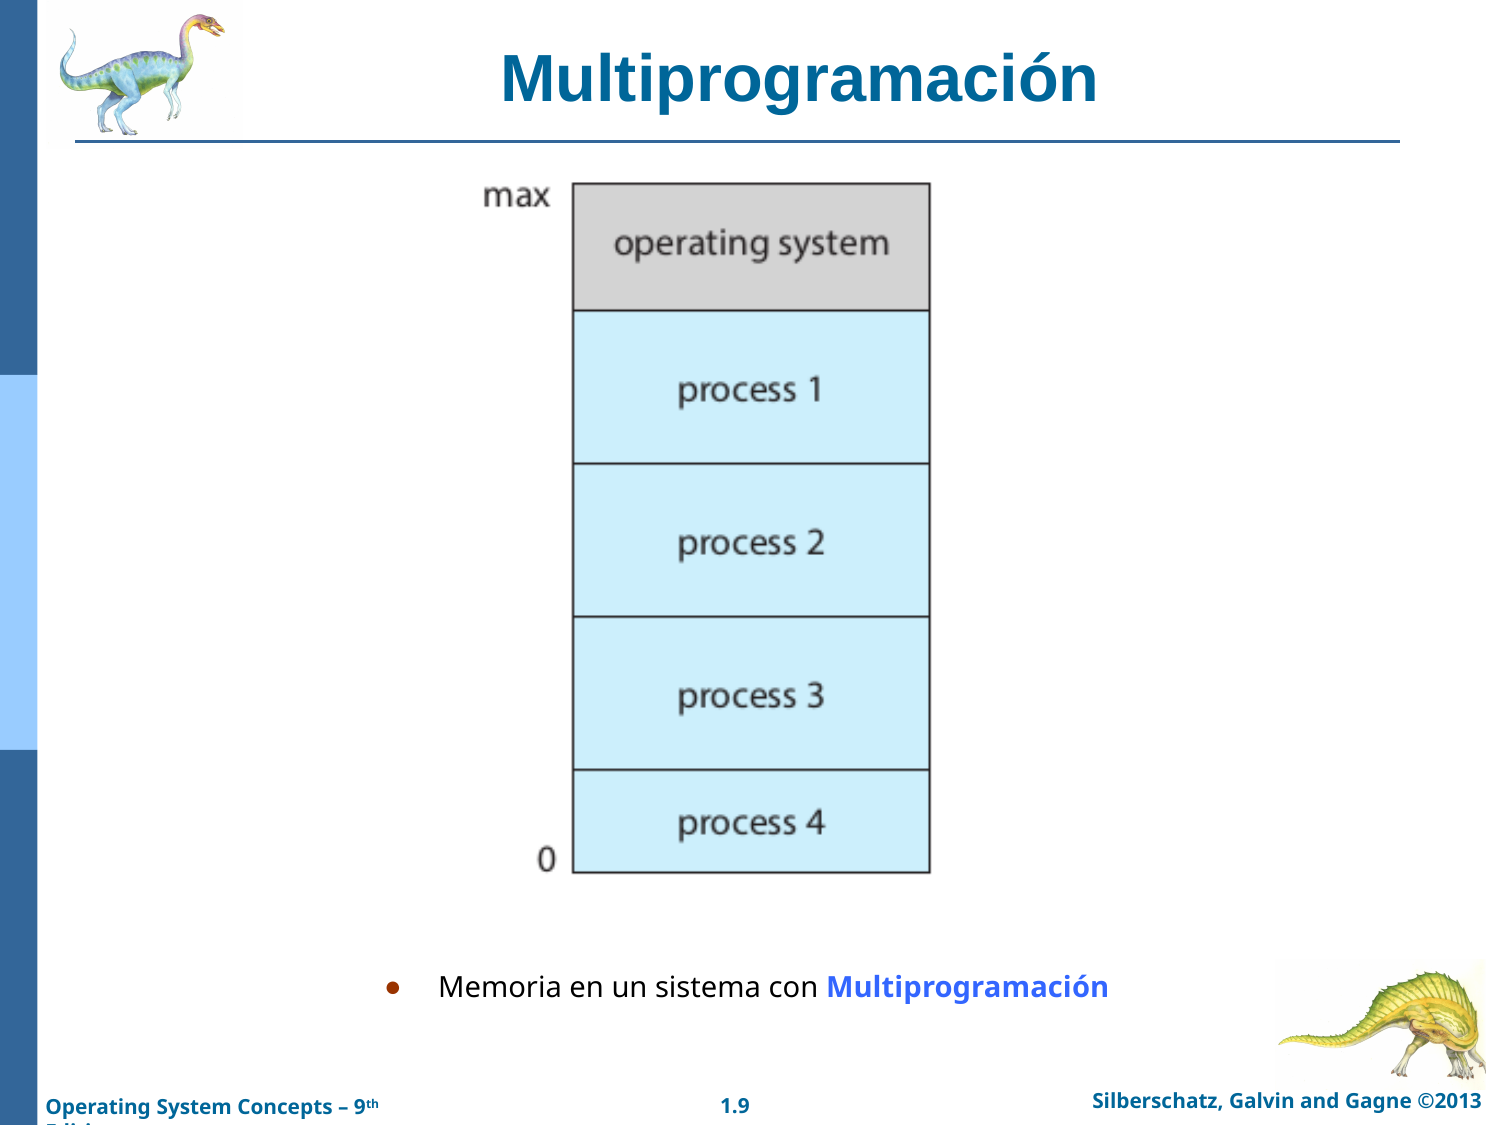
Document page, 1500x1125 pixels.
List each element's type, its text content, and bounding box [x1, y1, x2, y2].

list Memoria en un sistema con Multiprogramación [366, 917, 1476, 1034]
title Multiprogramación [175, 27, 1425, 122]
picture [461, 146, 986, 918]
picture [1275, 959, 1486, 1090]
picture [46, 0, 243, 149]
